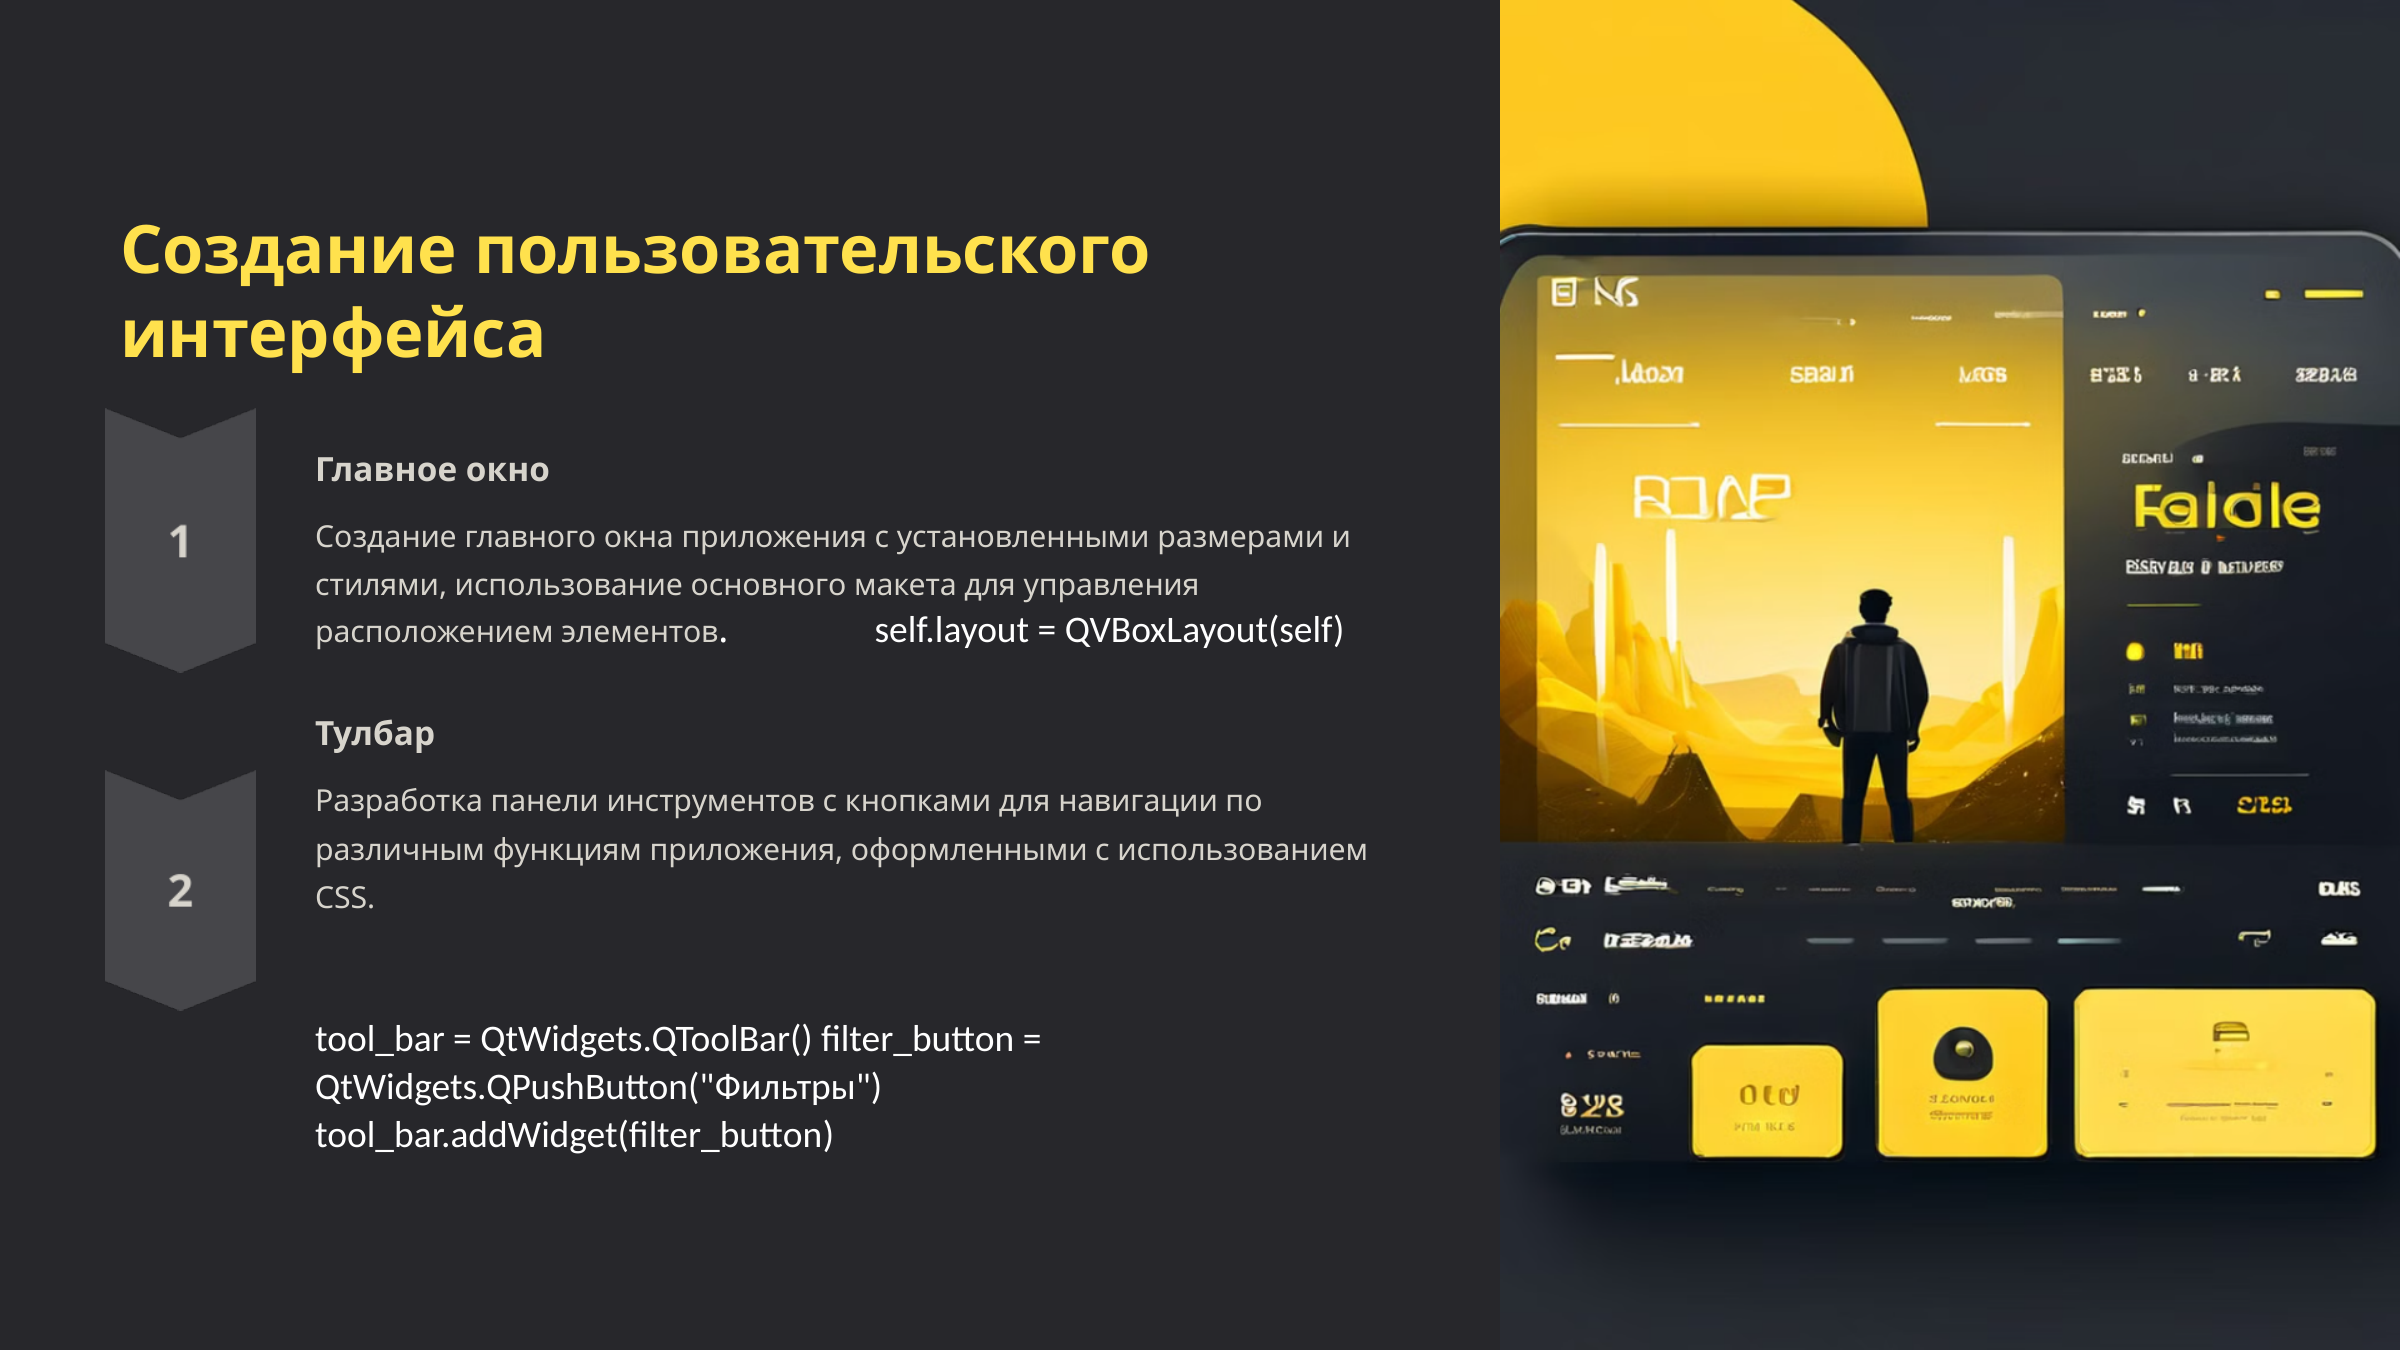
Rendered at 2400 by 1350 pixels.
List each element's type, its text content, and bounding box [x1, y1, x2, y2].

text_box Тулбар [300, 702, 635, 745]
text_box Главное окно [300, 438, 635, 481]
picture [105, 408, 256, 673]
picture [105, 770, 256, 1011]
text_box Создание пользовательского интерфейса [105, 196, 1395, 364]
text_box Создание главного окна приложения с установленными размерами и стилями, использование основного макета для управления расположением элементов. self.layout = QVBoxLayout(self) [300, 498, 1395, 643]
text_box Разработка панели инструментов с кнопками для навигации по различным функциям приложения, оформленными с использованием CSS. tool_bar = QtWidgets.QToolBar() filter_button = QtWidgets.QPushButton("Фильтры") tool_bar.addWidget(filter_button) [300, 762, 1395, 859]
text_box [0, 0, 1499, 1350]
picture [1499, 0, 2400, 1350]
